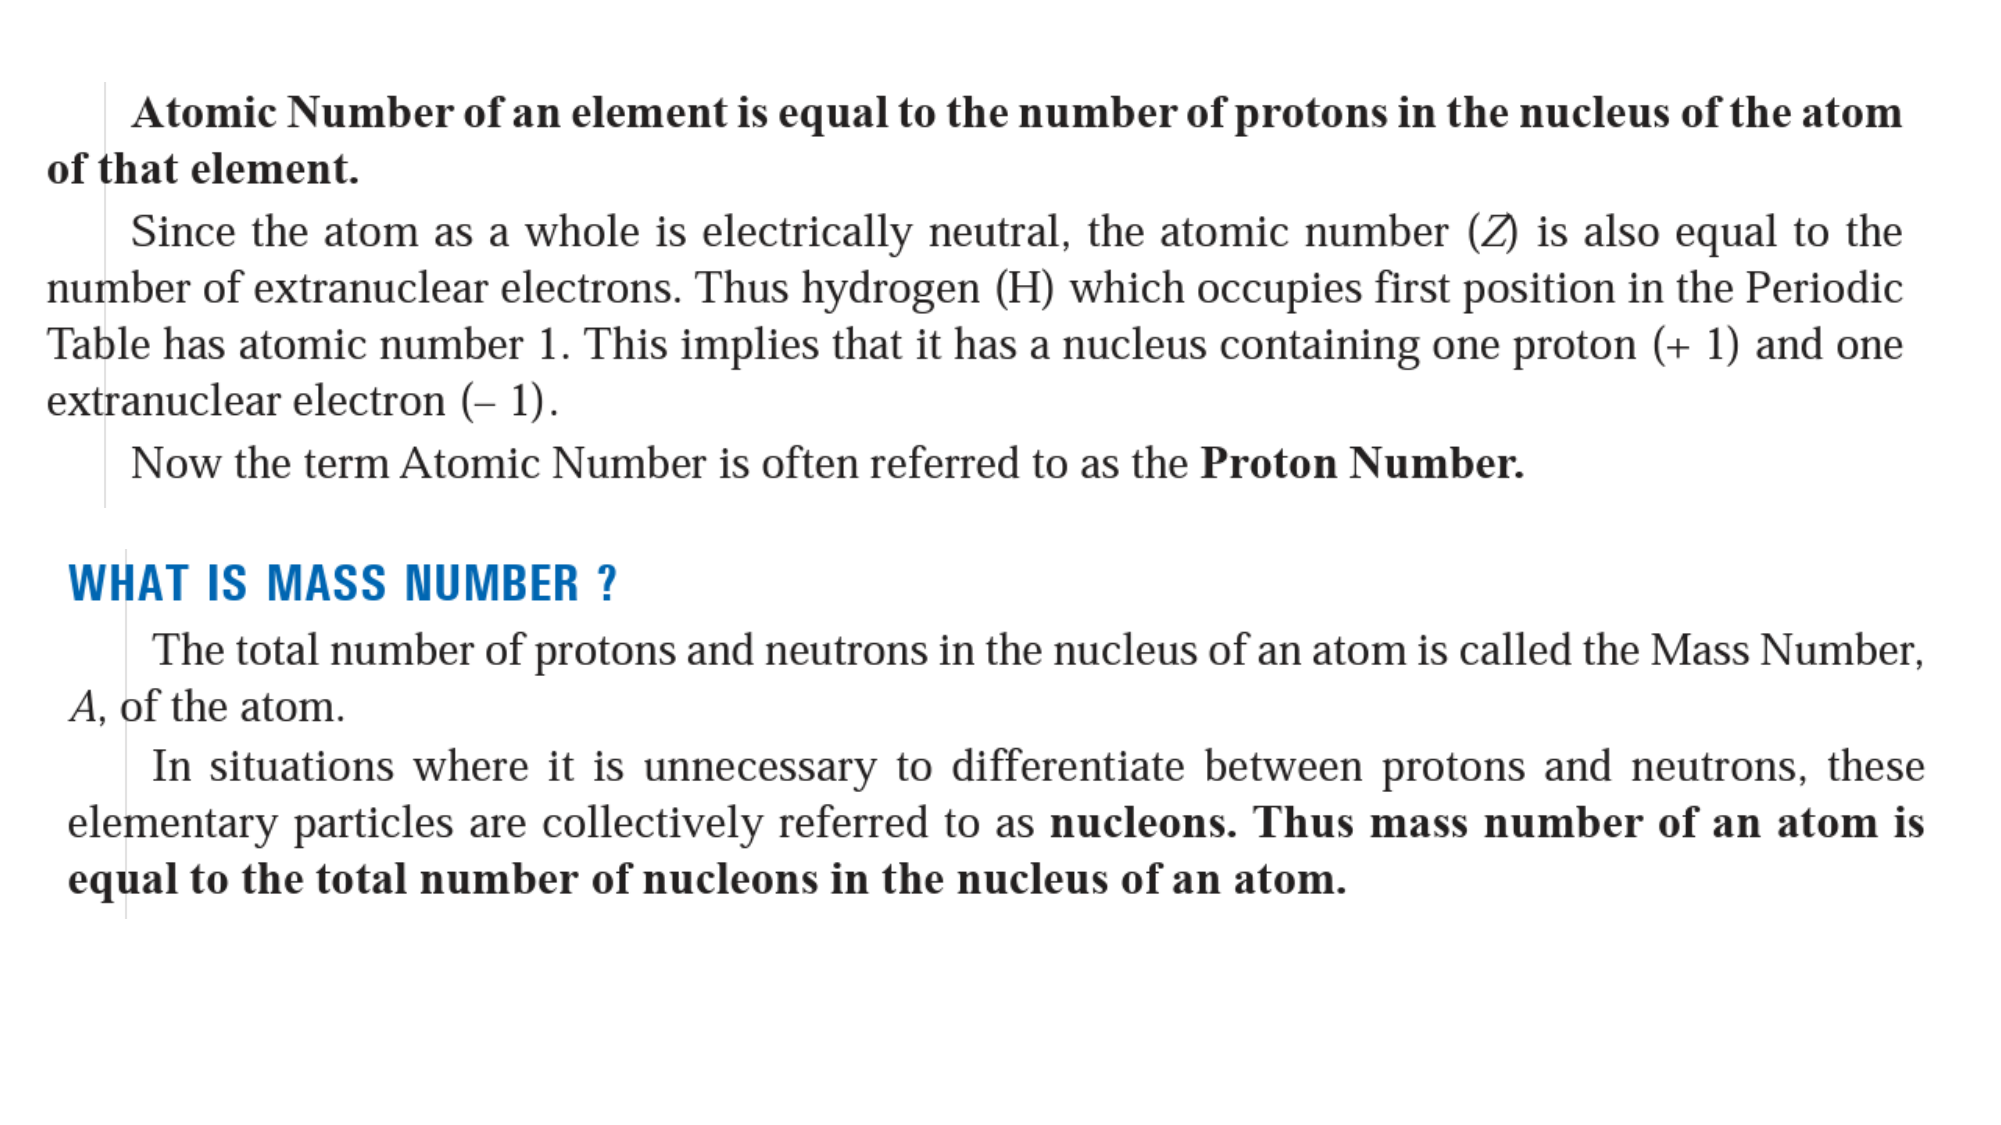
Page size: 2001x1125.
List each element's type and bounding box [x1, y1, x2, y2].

picture [17, 81, 1927, 508]
picture [27, 549, 1955, 919]
